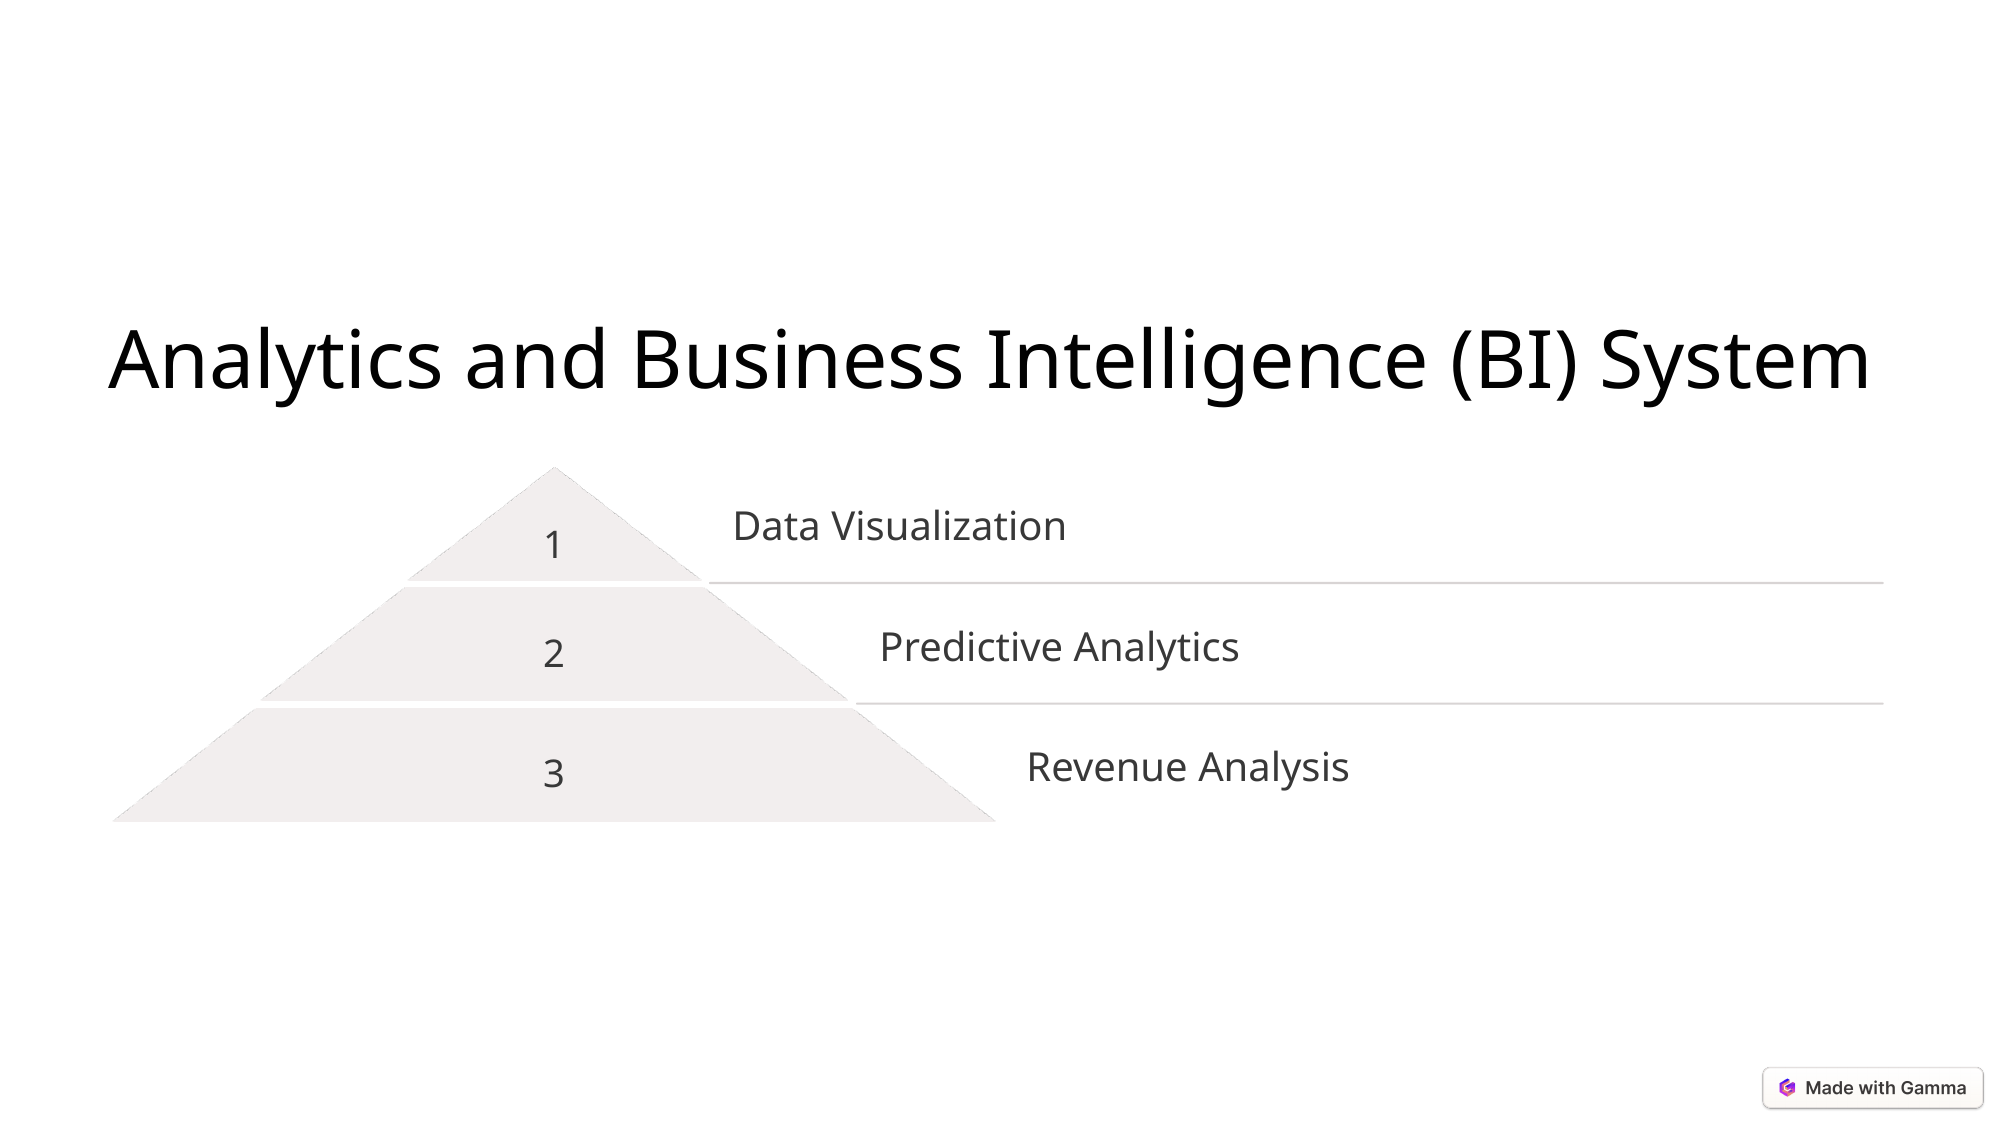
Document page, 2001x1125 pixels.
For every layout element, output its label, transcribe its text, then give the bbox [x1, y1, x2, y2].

picture [407, 467, 702, 581]
text_box Analytics and Business Intelligence (BI) System [108, 303, 1824, 406]
picture [1755, 1059, 1991, 1116]
text_box Data Visualization [732, 498, 1067, 550]
text_box Revenue Analysis [1026, 739, 1342, 791]
text_box [709, 581, 1884, 585]
picture [260, 587, 849, 701]
text_box Predictive Analytics [879, 618, 1240, 670]
picture [112, 708, 996, 822]
